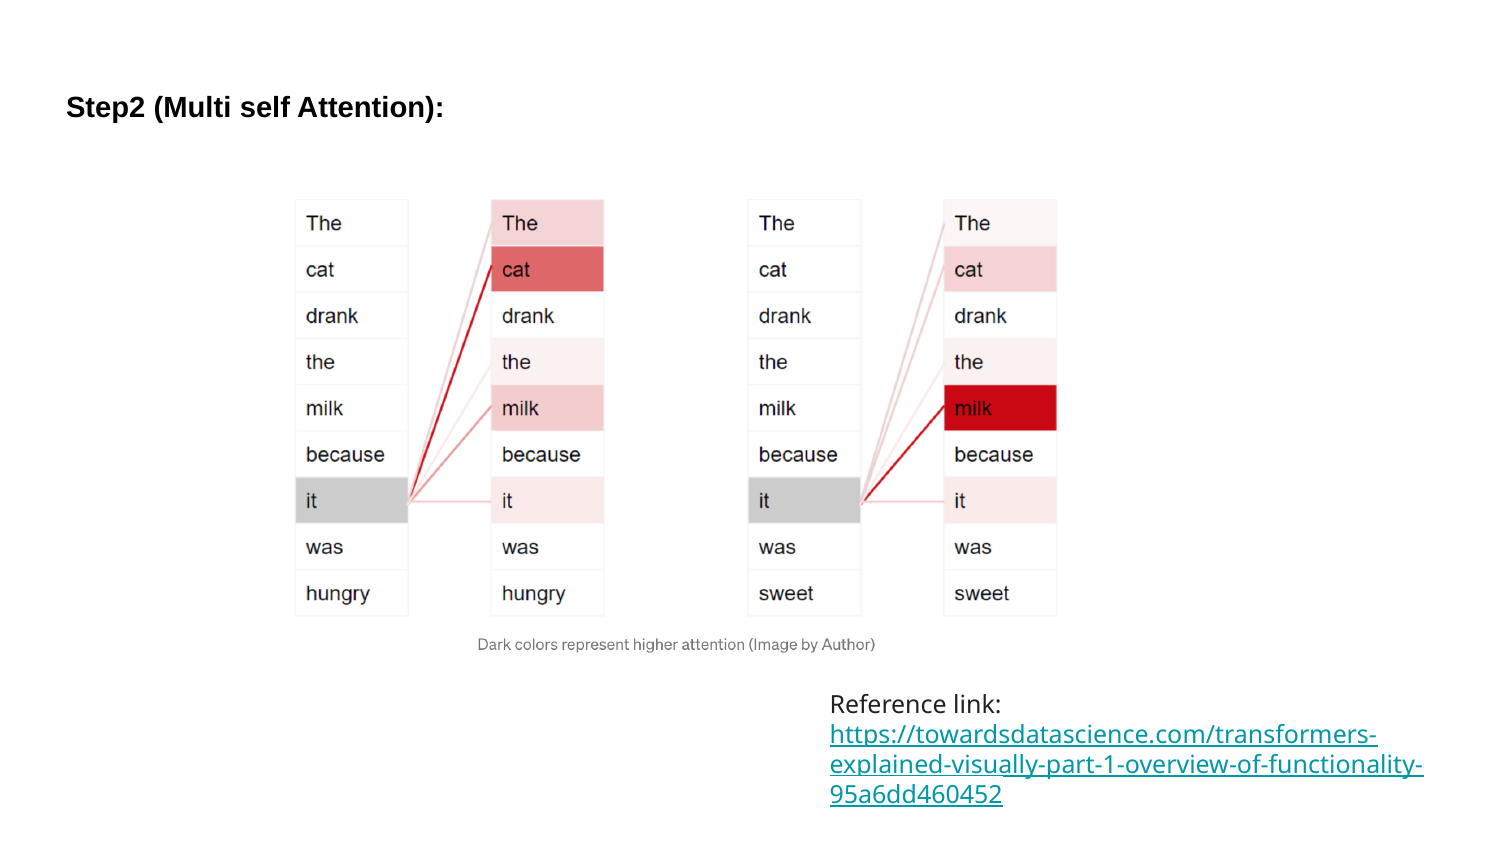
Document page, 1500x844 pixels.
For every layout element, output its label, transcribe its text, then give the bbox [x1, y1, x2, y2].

text_box Reference link: https://towardsdatascience.com/transformers-explained-visually-part-1-overview-of-functionality-95a6dd460452 [814, 673, 1449, 844]
picture [277, 155, 1099, 662]
title Step2 (Multi self Attention): [51, 72, 1449, 167]
